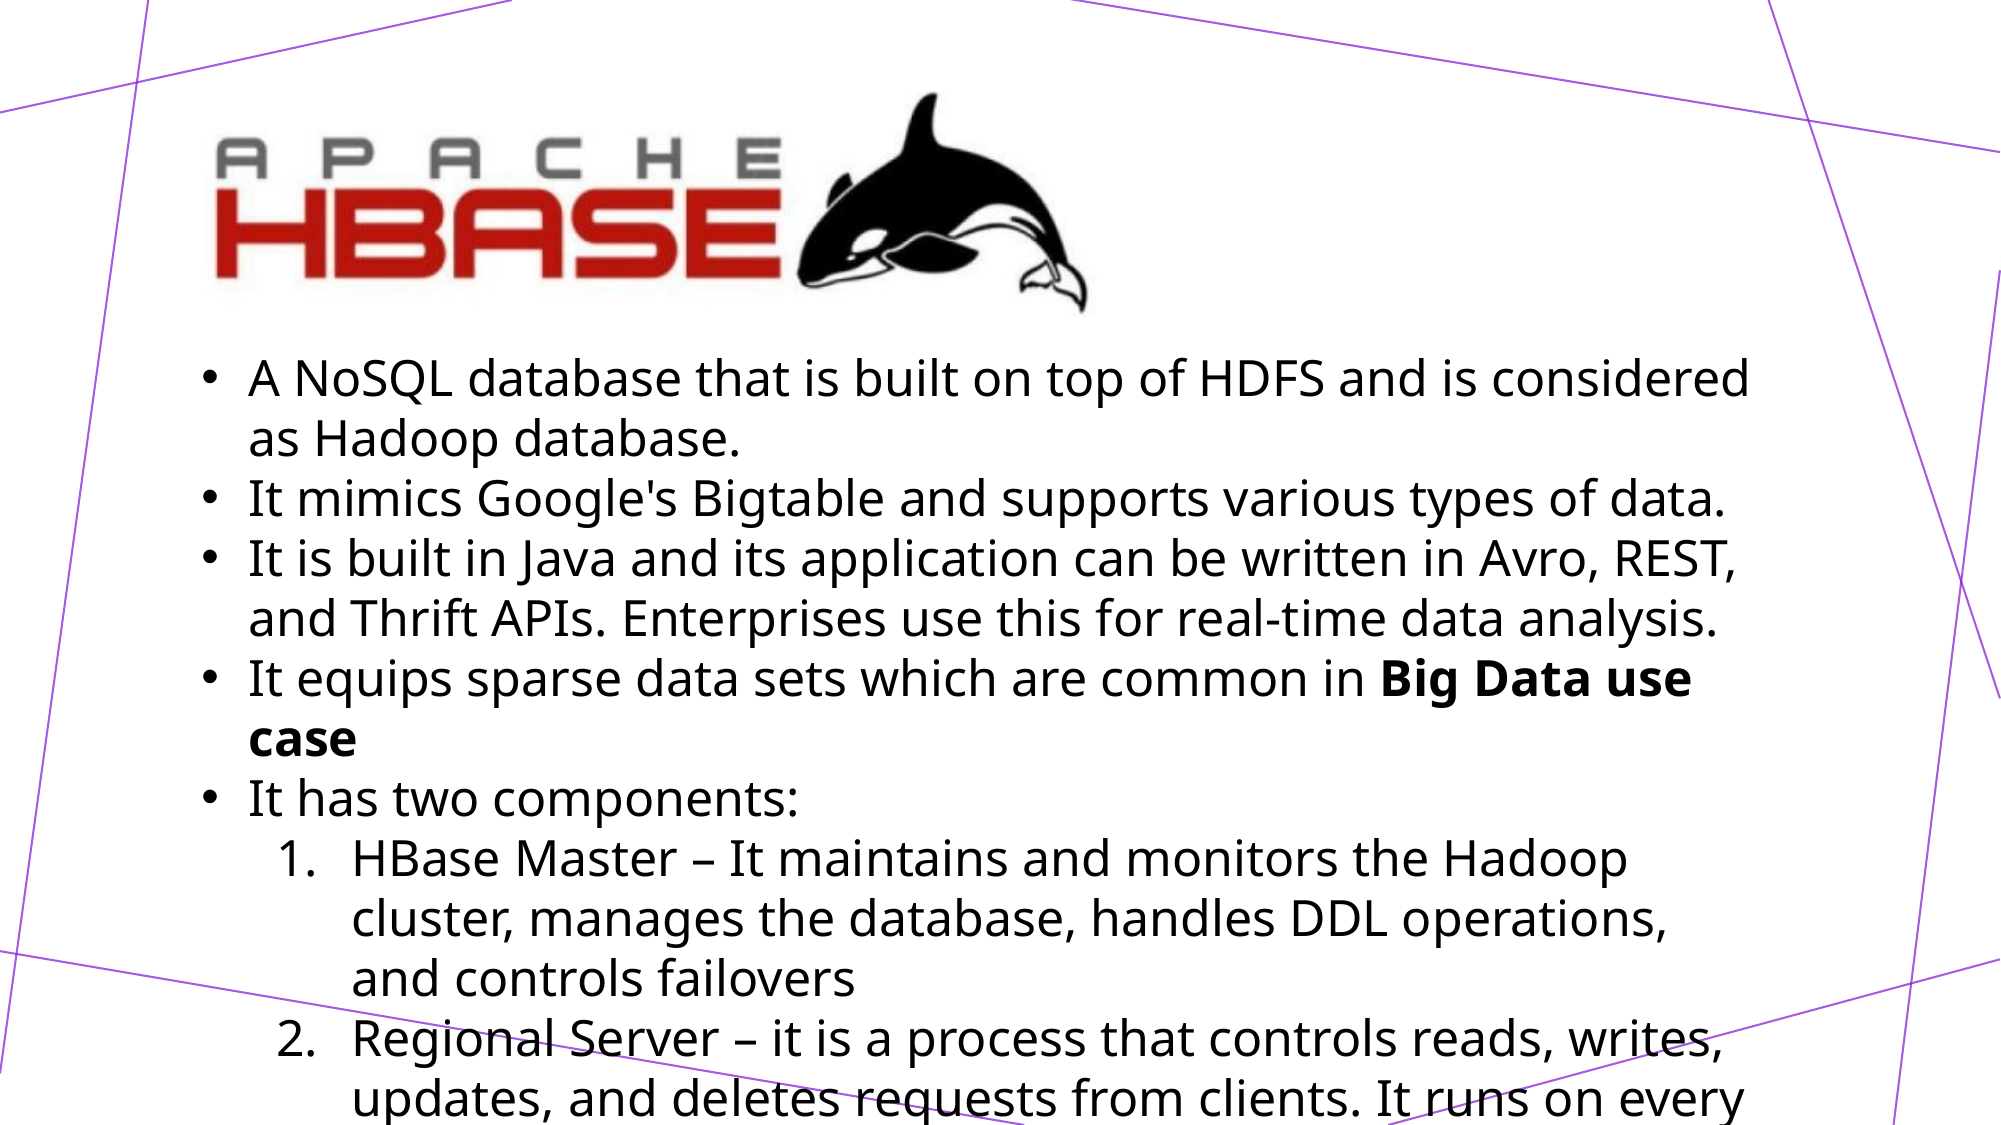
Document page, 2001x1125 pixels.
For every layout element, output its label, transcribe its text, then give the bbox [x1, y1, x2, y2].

text_box A NoSQL database that is built on top of HDFS and is considered as Hadoop database. It mimics Google's Bigtable and supports various types of data. It is built in Java and its application can be written in Avro, REST, and Thrift APIs. Enterprises use this for real-time data analysis. It equips sparse data sets which are common in Big Data use case It has two components: HBase Master – It maintains and monitors the Hadoop cluster, manages the database, handles DDL operations, and controls failovers Regional Server – it is a process that controls reads, writes, updates, and deletes requests from clients. It runs on every node in a Hadoop cluster which is HDFS DataNode. [186, 338, 1775, 1125]
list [197, 79, 1117, 323]
